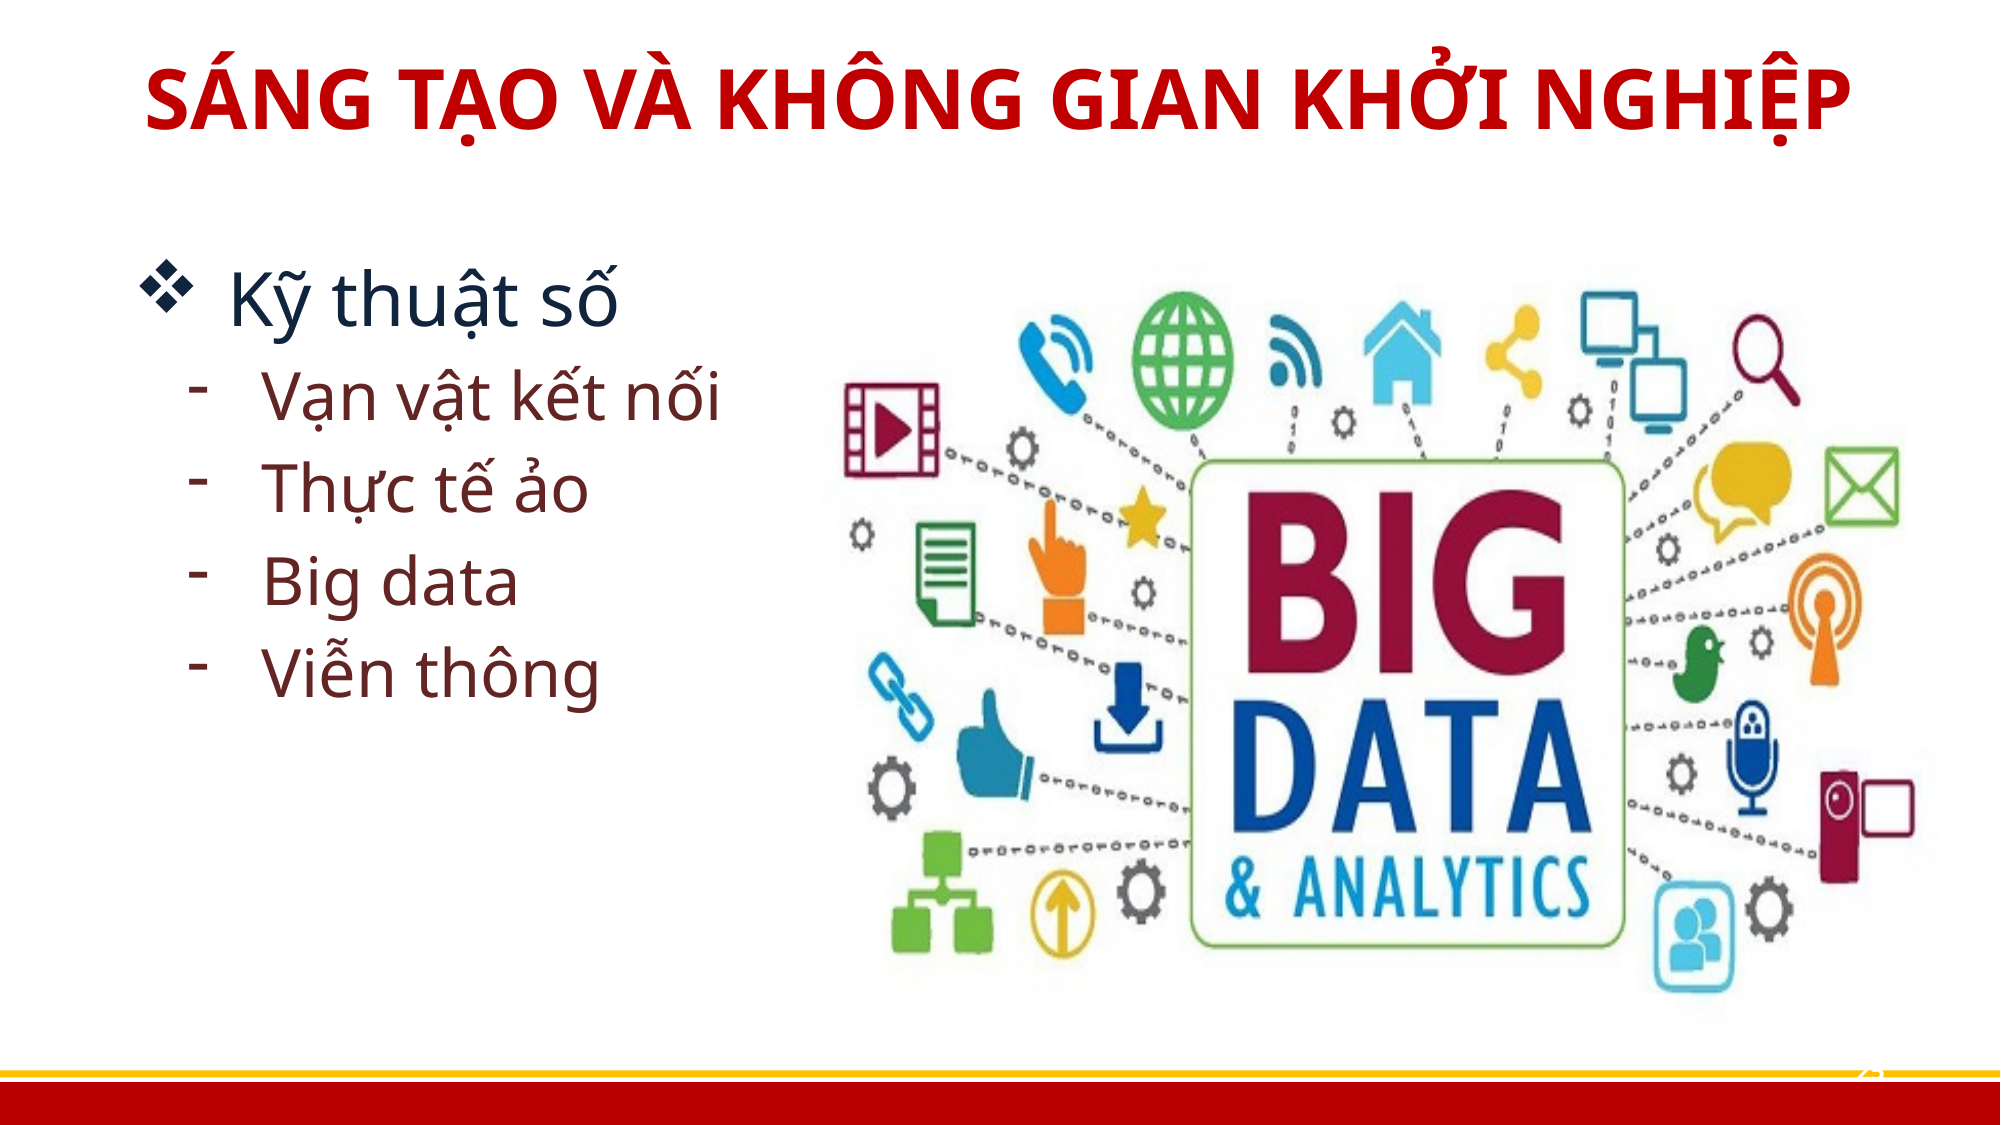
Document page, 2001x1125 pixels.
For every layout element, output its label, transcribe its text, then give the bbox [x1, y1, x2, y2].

title SÁNG TẠO VÀ KHÔNG GIAN KHỞI NGHIỆP [55, 7, 1945, 185]
picture [822, 262, 1940, 1024]
list Kỹ thuật số Vạn vật kết nối Thực tế ảo Big data Viễn thông [99, 243, 1900, 1005]
slide_number 25 [1433, 1042, 1900, 1103]
